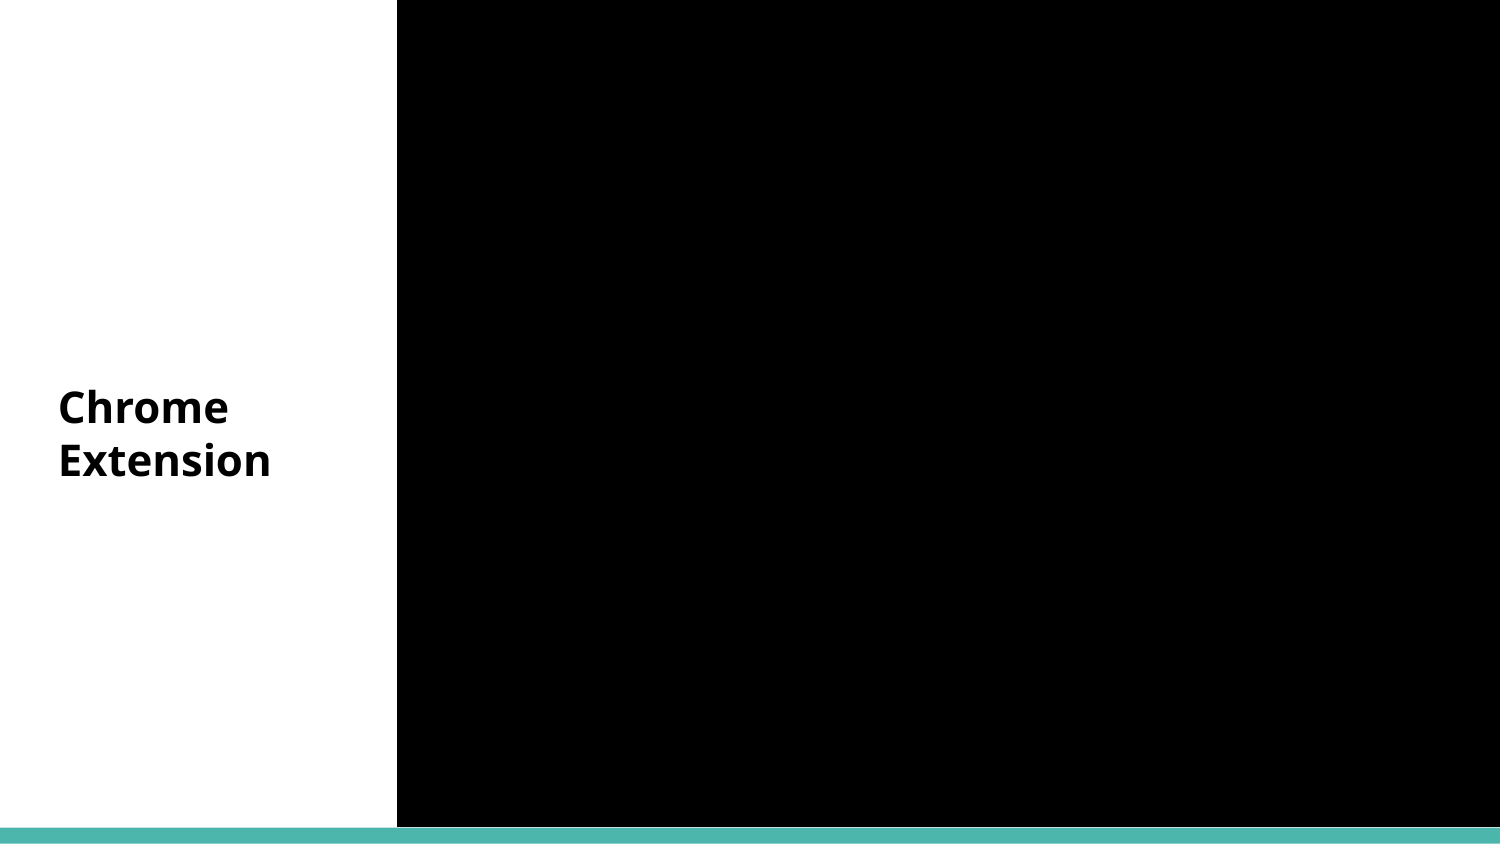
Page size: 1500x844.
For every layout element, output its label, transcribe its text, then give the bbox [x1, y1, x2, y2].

picture [397, 0, 1500, 827]
text_box Chrome Extension [42, 365, 336, 501]
